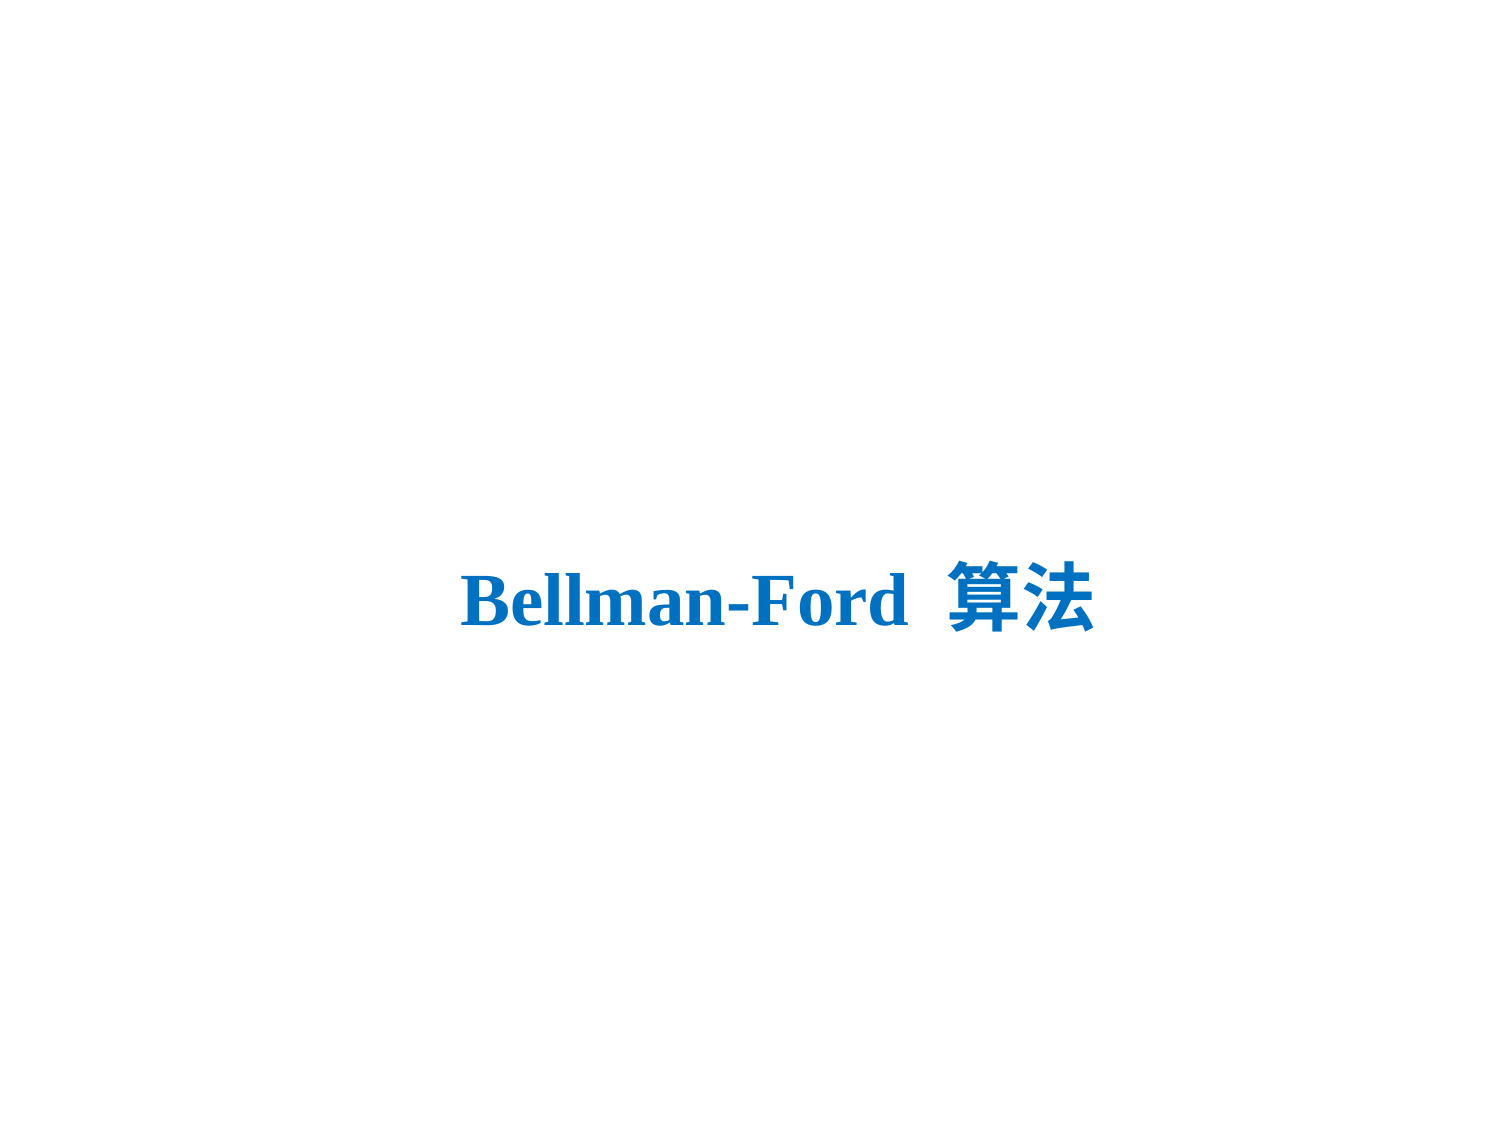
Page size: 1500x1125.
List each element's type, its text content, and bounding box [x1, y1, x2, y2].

text_box Bellman-Ford 算法 [375, 524, 1182, 648]
